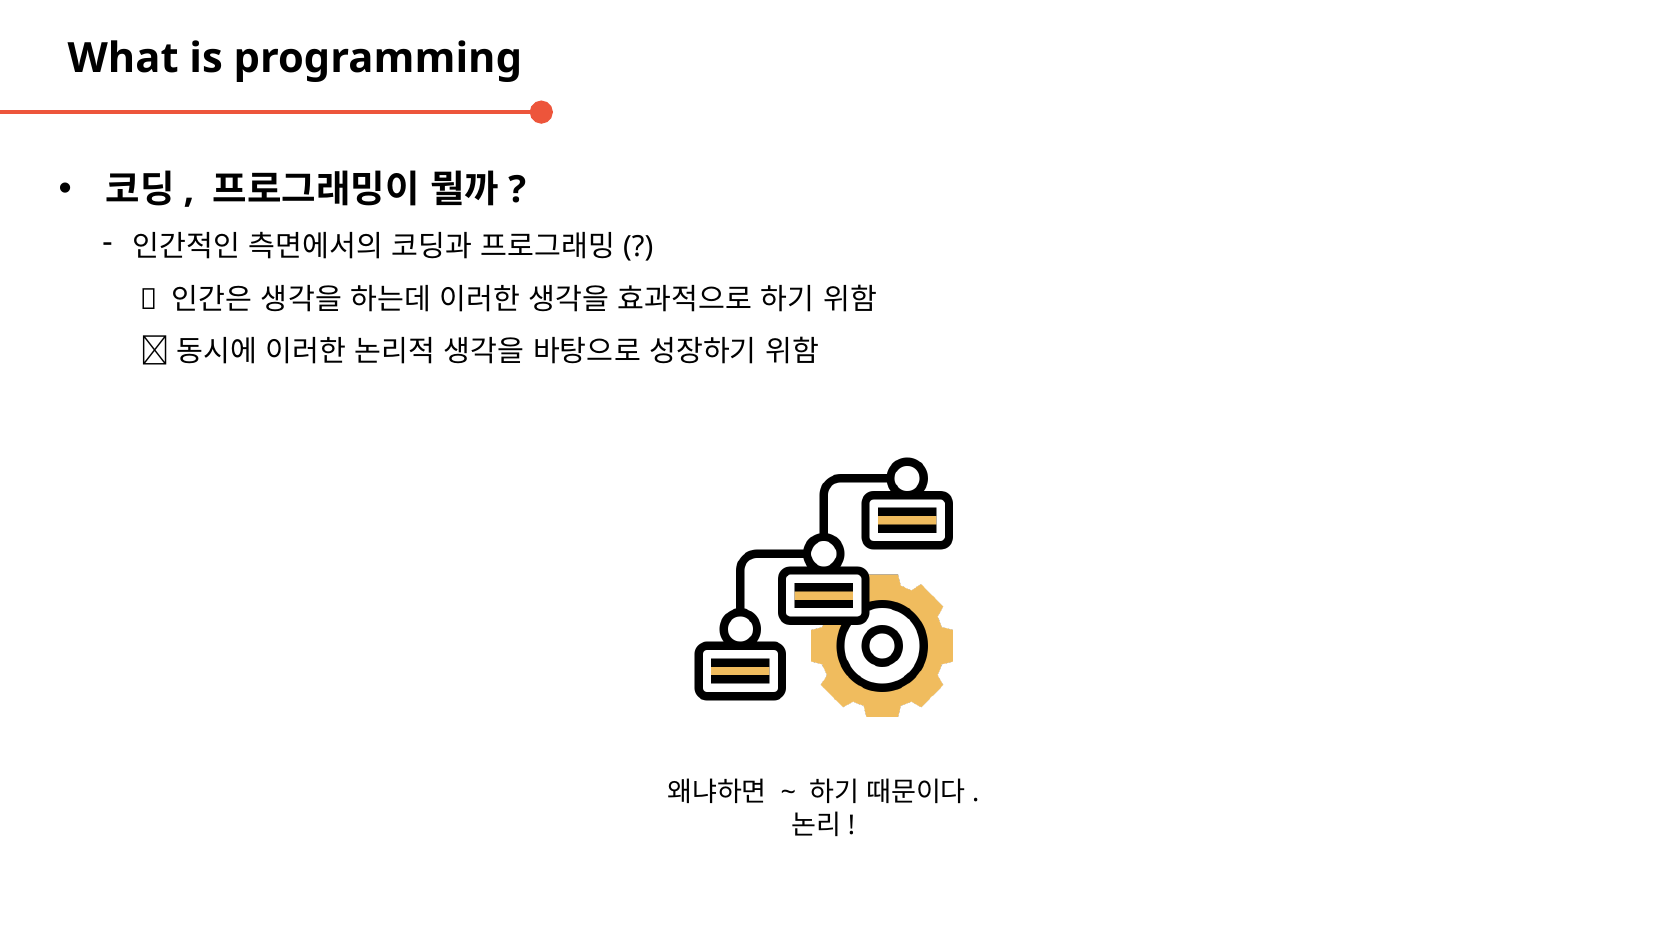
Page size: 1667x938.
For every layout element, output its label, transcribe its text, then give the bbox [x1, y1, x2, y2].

picture [690, 453, 957, 721]
text_box 왜냐하면 ~ 하기 때문이다. 논리! [652, 767, 995, 847]
text_box 코딩, 프로그래밍이 뭘까? 인간적인 측면에서의 코딩과 프로그래밍(?)  인간은 생각을 하는데 이러한 생각을 효과적으로 하기 위함  동시에 이러한 논리적 생각을 바탕으로 성장하기 위함 [43, 135, 1604, 375]
text_box What is programming [52, 23, 964, 88]
